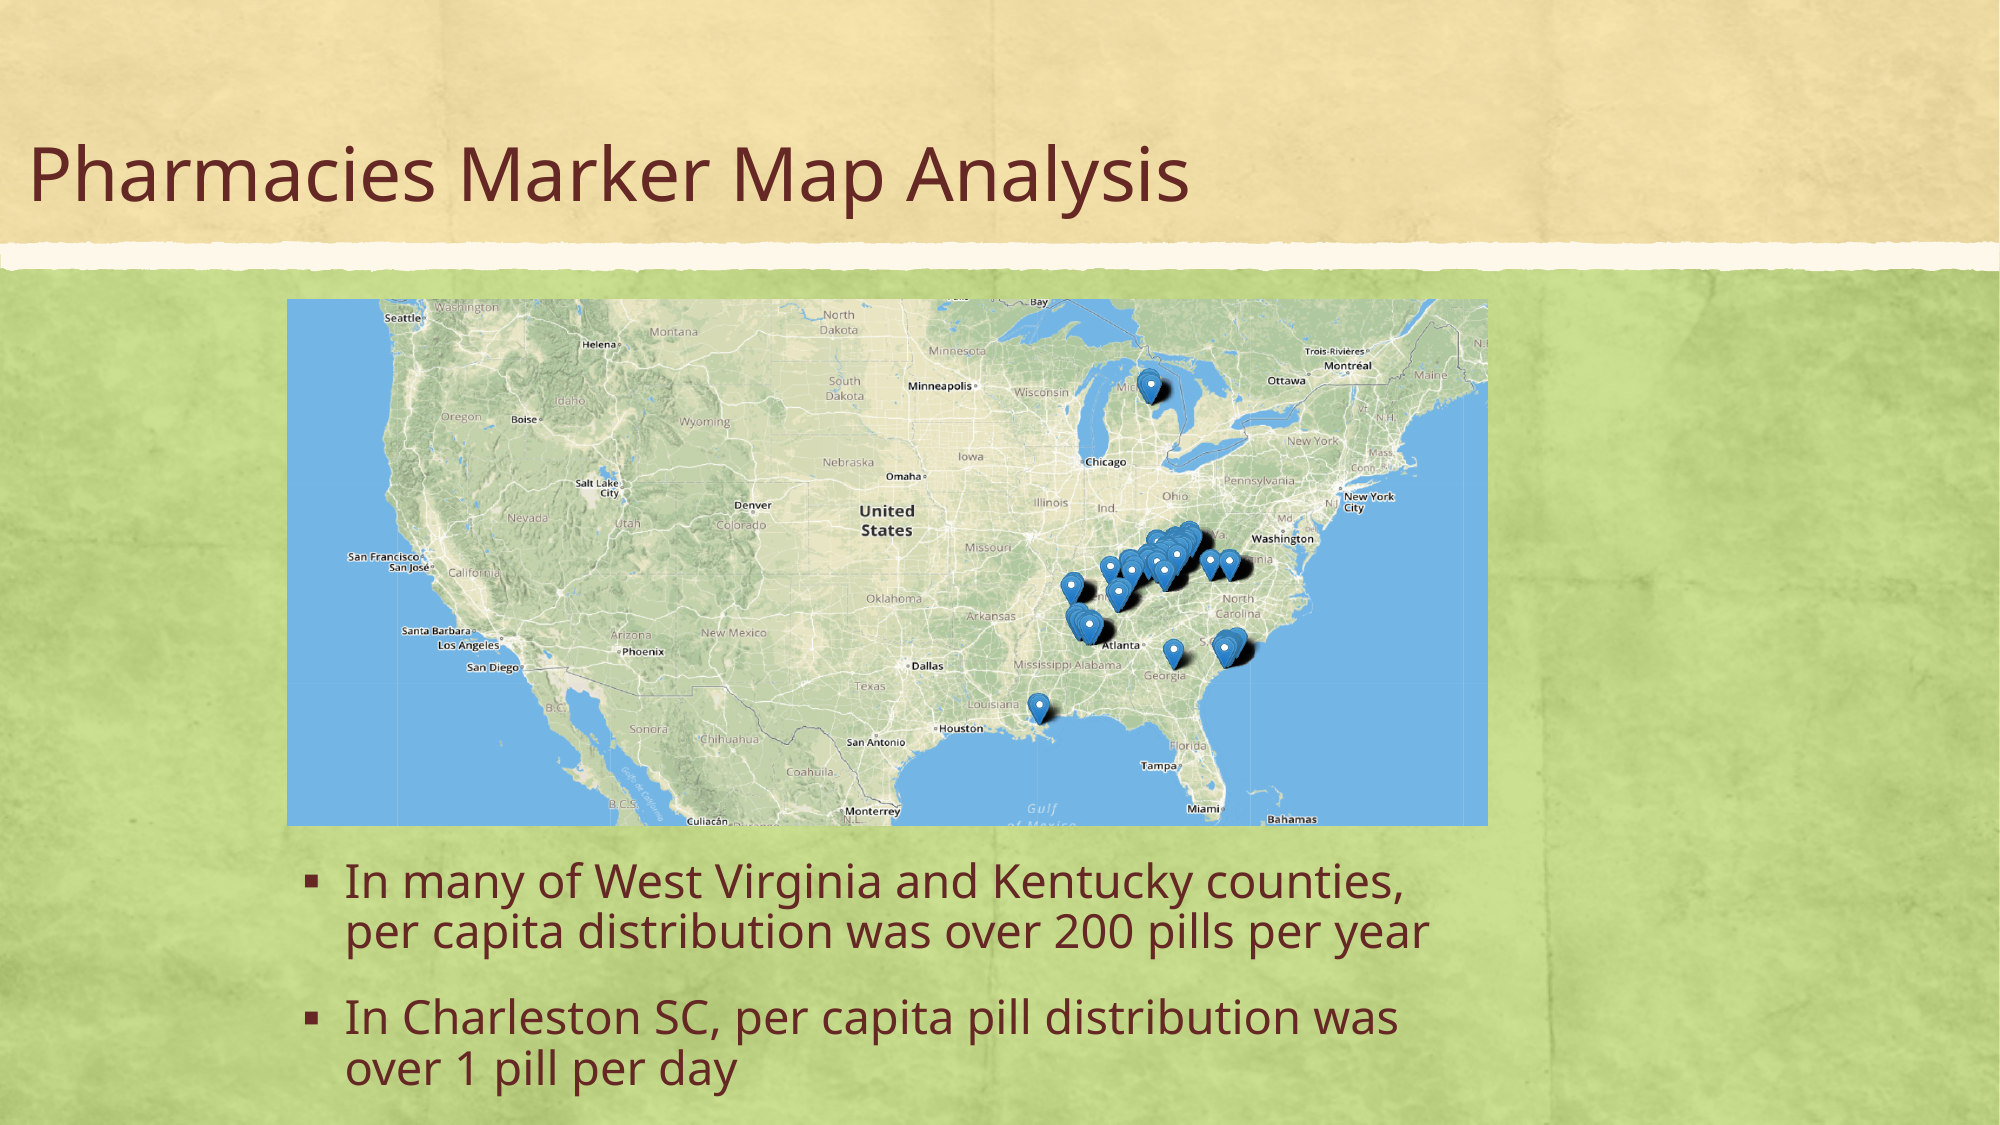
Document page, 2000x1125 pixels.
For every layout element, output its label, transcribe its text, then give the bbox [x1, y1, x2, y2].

list In many of West Virginia and Kentucky counties, per capita distribution was over 200 pills per year In Charleston SC, per capita pill distribution was over 1 pill per day [287, 849, 1488, 1107]
picture [287, 299, 1488, 826]
title Pharmacies Marker Map Analysis [12, 37, 1513, 226]
